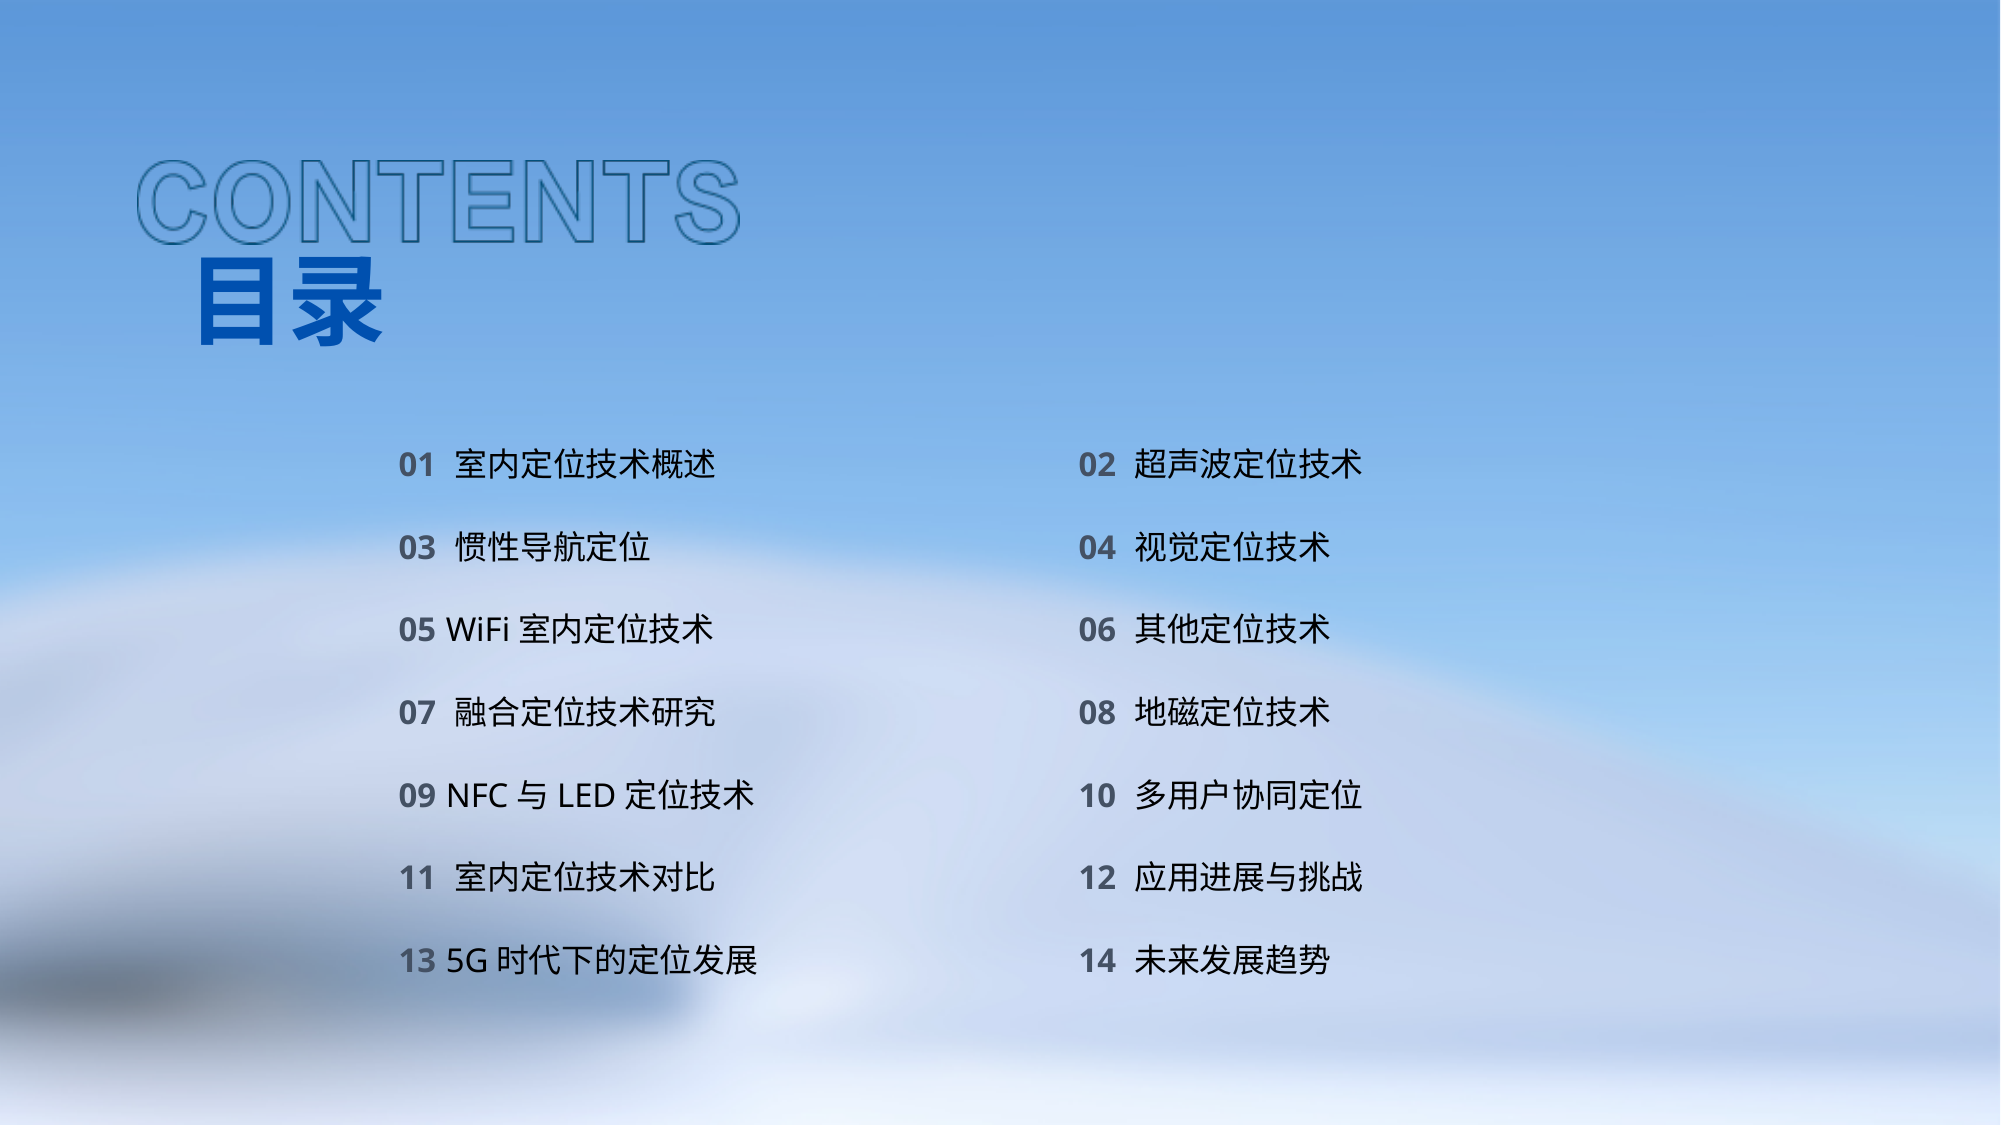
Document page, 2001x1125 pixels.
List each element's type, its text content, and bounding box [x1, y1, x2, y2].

text_box 03 惯性导航定位 [382, 490, 1062, 572]
text_box 02 超声波定位技术 [1062, 407, 1747, 490]
text_box 08 地磁定位技术 [1062, 655, 1747, 738]
text_box 11 室内定位技术对比 [382, 820, 1062, 903]
text_box 目录 [171, 252, 582, 367]
text_box 01 室内定位技术概述 [382, 407, 1062, 490]
text_box 05 WiFi室内定位技术 [382, 572, 1062, 655]
text_box 07 融合定位技术研究 [382, 655, 1062, 738]
text_box 13 5G时代下的定位发展 [382, 903, 1062, 989]
text_box 14 未来发展趋势 [1062, 903, 1747, 989]
picture [0, 0, 2001, 1125]
text_box 04 视觉定位技术 [1062, 490, 1747, 572]
text_box 06 其他定位技术 [1062, 572, 1747, 656]
text_box 09 NFC与LED定位技术 [382, 738, 1062, 820]
text_box 12 应用进展与挑战 [1062, 820, 1747, 903]
text_box 10 多用户协同定位 [1062, 738, 1747, 820]
